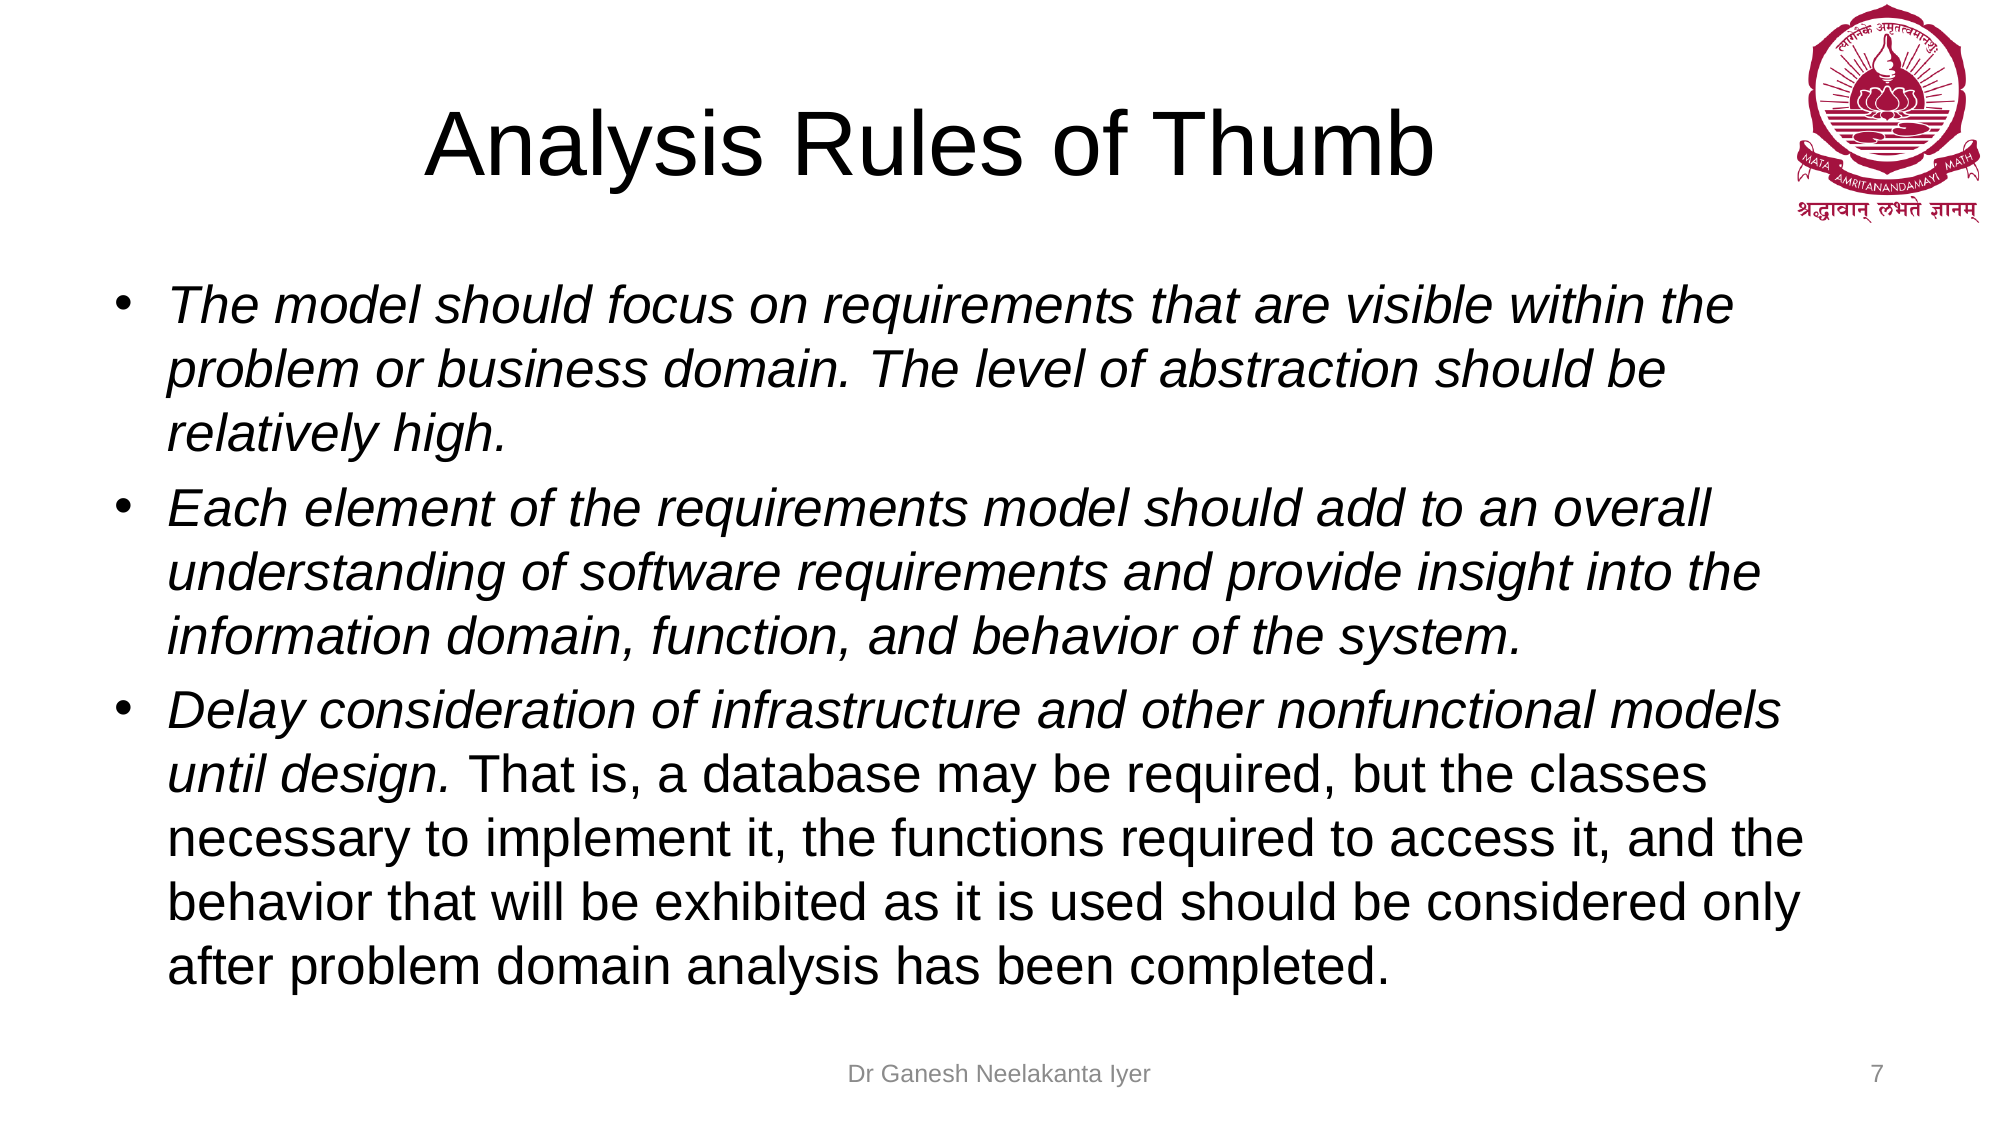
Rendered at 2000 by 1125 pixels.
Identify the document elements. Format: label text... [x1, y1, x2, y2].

list The model should focus on requirements that are visible within the problem or business domain. The level of abstraction should be relatively high. Each element of the requirements model should add to an overall understanding of software requirements and provide insight into the information domain, function, and behavior of the system. Delay consideration of infrastructure and other nonfunctional models until design. That is, a database may be required, but the classes necessary to implement it, the functions required to access it, and the behavior that will be exhibited as it is used should be considered only after problem domain analysis has been completed. [99, 262, 1900, 1005]
footer Dr Ganesh Neelakanta Iyer [683, 1042, 1317, 1103]
title Analysis Rules of Thumb [99, 45, 1763, 233]
picture [1776, 1, 2000, 225]
slide_number 7 [1432, 1042, 1900, 1103]
